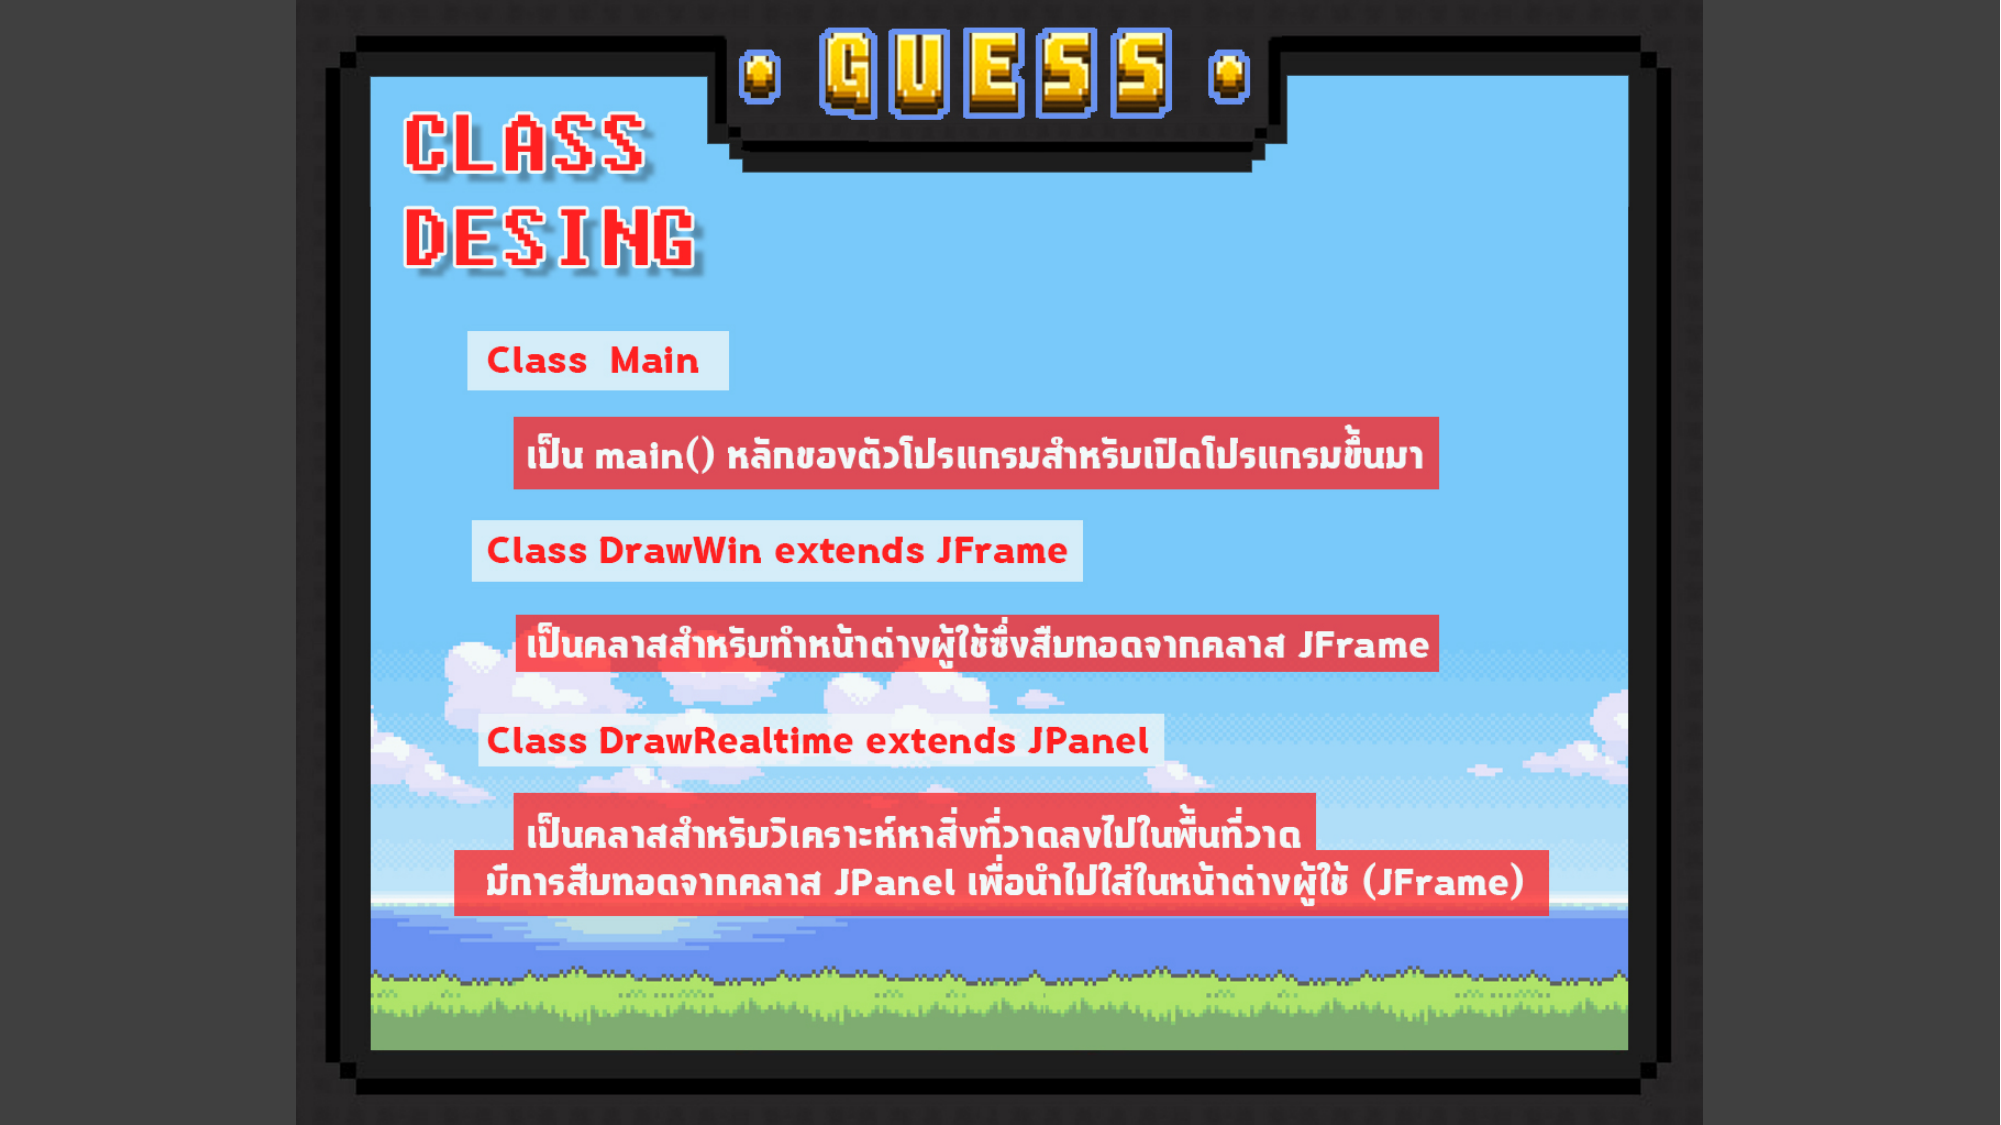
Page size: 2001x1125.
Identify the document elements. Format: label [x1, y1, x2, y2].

list [295, 0, 1703, 1125]
